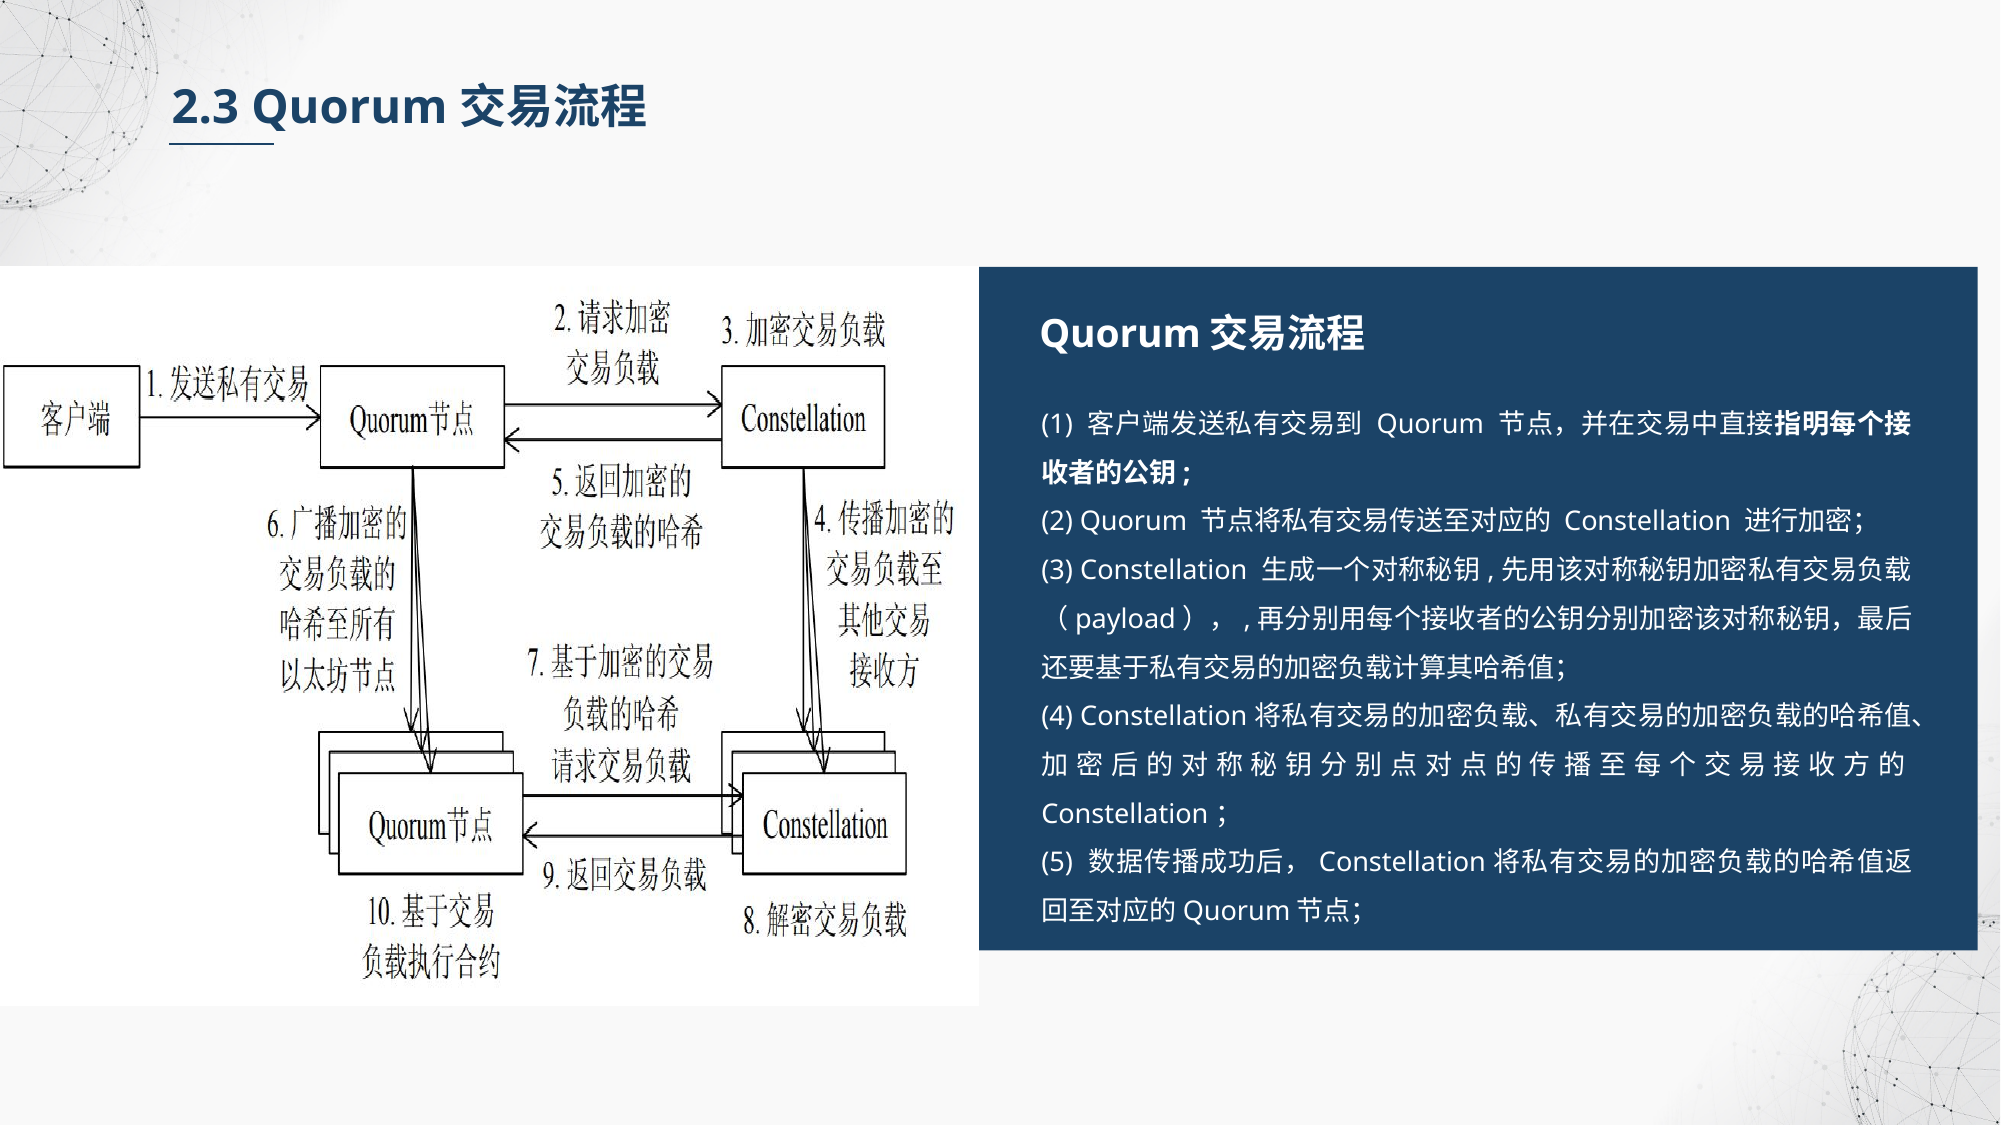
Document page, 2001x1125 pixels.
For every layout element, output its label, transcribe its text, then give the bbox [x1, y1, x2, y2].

picture [0, 0, 2001, 1125]
text_box (1) 客户端发送私有交易到 Quorum 节点，并在交易中直接指明每个接收者的公钥; (2) Quorum 节点将私有交易传送至对应的 Constellation 进行加密； (3) Constellation 生成一个对称秘钥,先用该对称秘钥加密私有交易负载（payload），,再分别用每个接收者的公钥分别加密该对称秘钥，最后还要基于私有交易的加密负载计算其哈希值； (4) Constellation将私有交易的加密负载、私有交易的加密负载的哈希值、加密后的对称秘钥分别点对点的传播至每个交易接收方的Constellation； (5) 数据传播成功后，Constellation将私有交易的加密负载的哈希值返回至对应的Quorum节点； [1026, 382, 1927, 934]
text_box 2.3 Quorum交易流程 [156, 69, 681, 141]
text_box Quorum交易流程 [1024, 301, 1380, 364]
text_box [0, 266, 979, 1006]
text_box [979, 266, 1978, 951]
